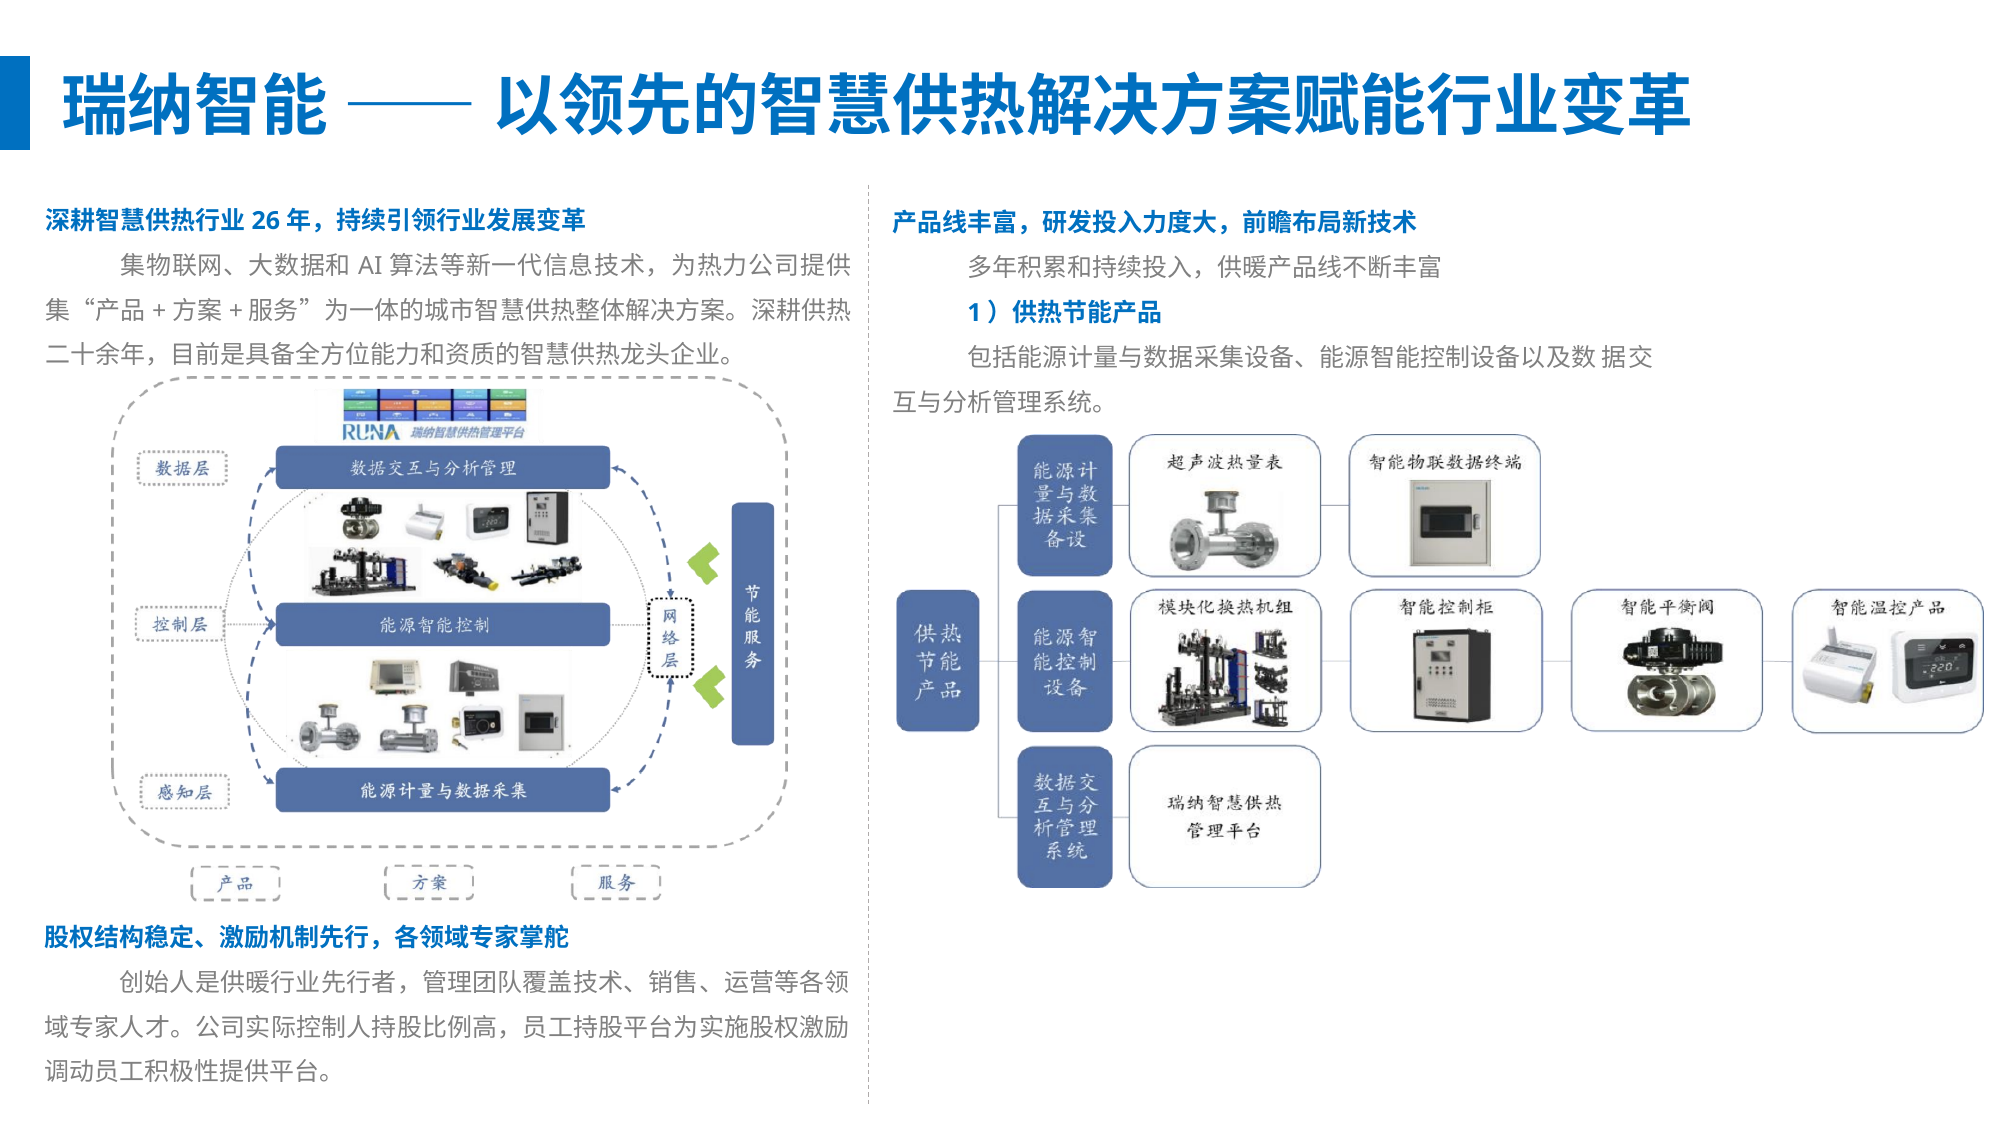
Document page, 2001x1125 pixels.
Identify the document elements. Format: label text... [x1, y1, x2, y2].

text_box 股权结构稳定、激励机制先行，各领域专家掌舵 创始人是供暖行业先行者，管理团队覆盖技术、销售、运营等各领域专家人才。公司实际控制人持股比例高，员工持股平台为实施股权激励调动员工积极性提供平台。 [29, 898, 865, 1094]
text_box 产品线丰富，研发投入力度大，前瞻布局新技术 多年积累和持续投入，供暖产品线不断丰富 1）供热节能产品 包括能源计量与数据采集设备、能源智能控制设备以及数 据交互与分析管理系统。 [877, 184, 1668, 424]
text_box 深耕智慧供热行业26年，持续引领行业发展变革 集物联网、大数据和AI算法等新一代信息技术，为热力公司提供集“产品+方案+服务”为一体的城市智慧供热整体解决方案。深耕供热二十余年，目前是具备全方位能力和资质的智慧供热龙头企业。 [30, 182, 866, 377]
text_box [0, 55, 1752, 151]
picture [883, 422, 2000, 892]
picture [100, 374, 796, 911]
